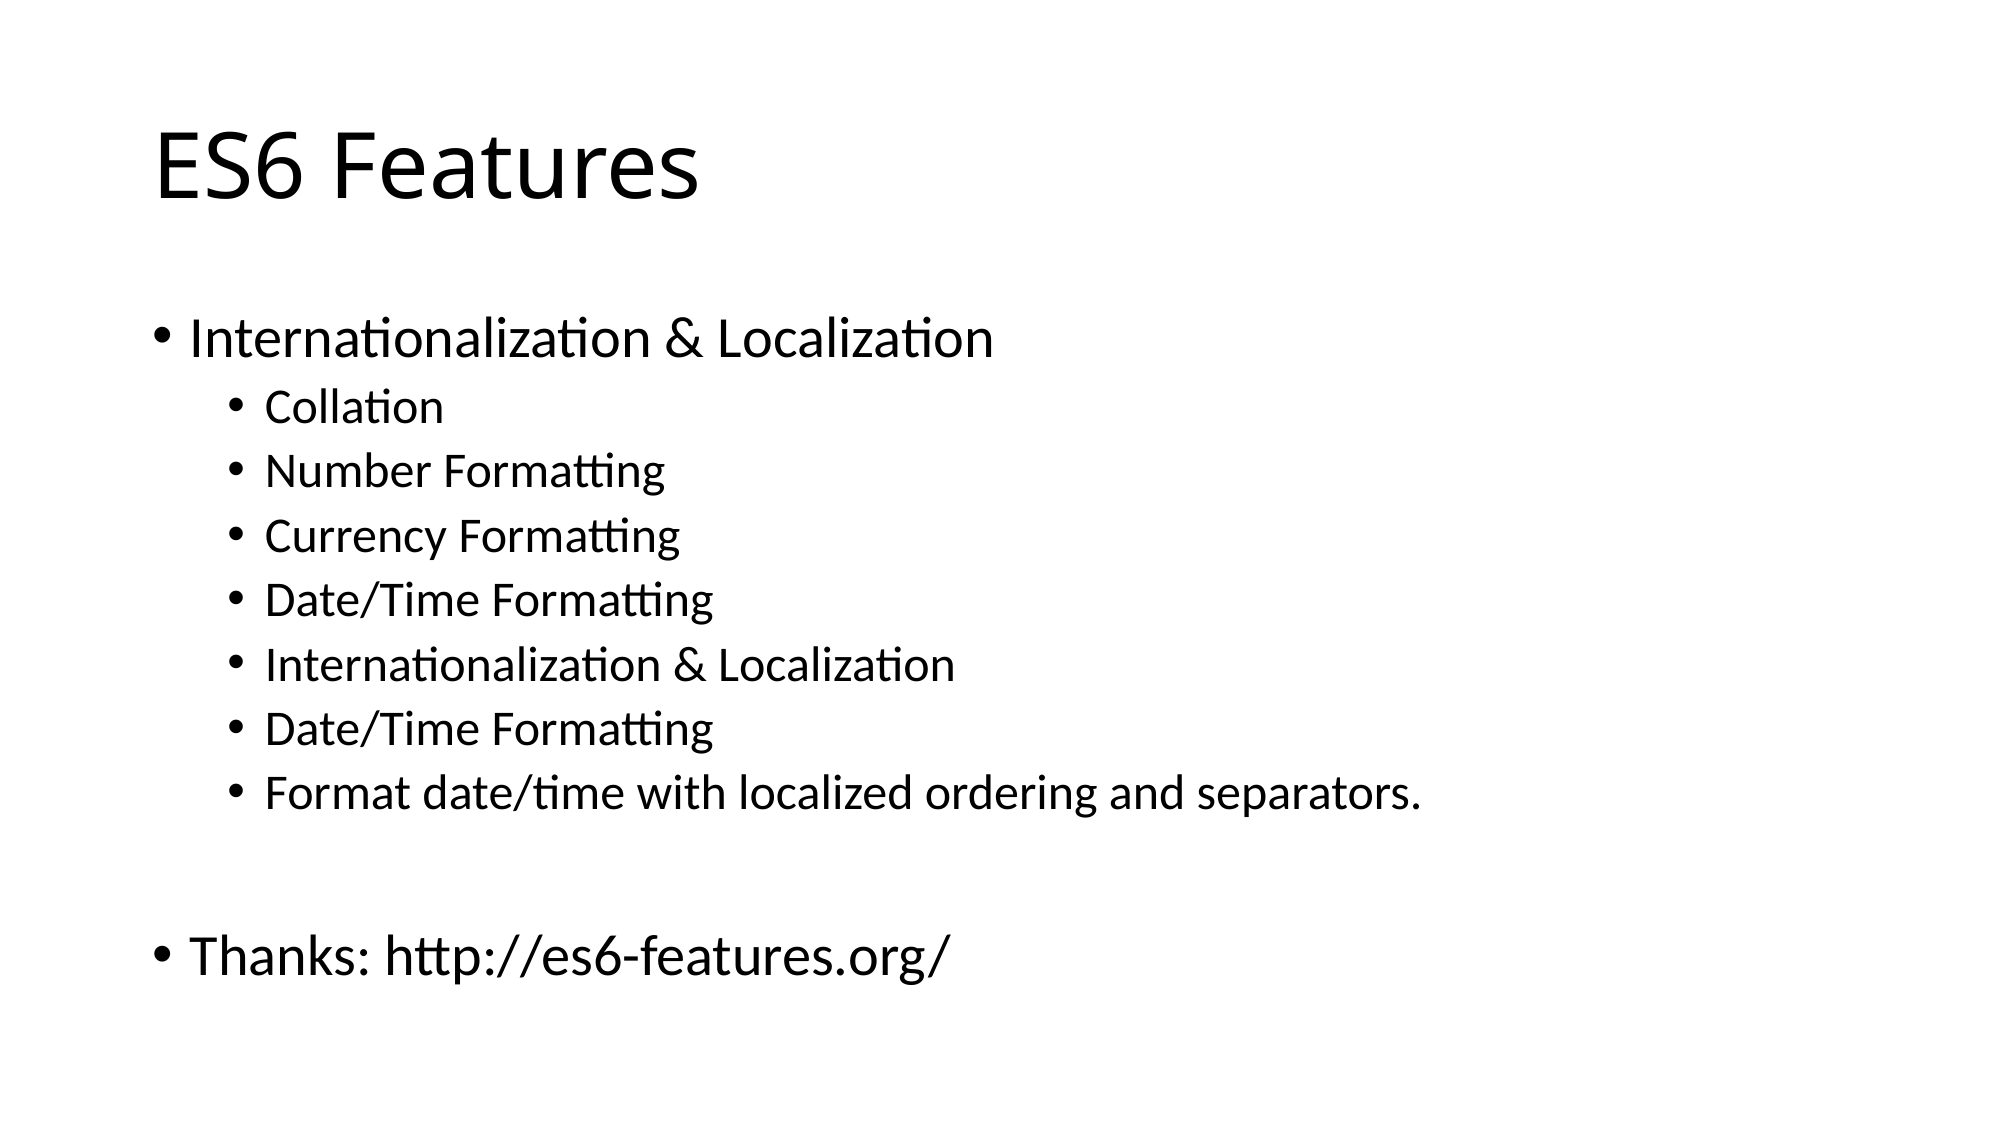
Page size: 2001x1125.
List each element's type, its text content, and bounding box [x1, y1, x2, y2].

list Internationalization & Localization Collation Number Formatting Currency Formatting Date/Time Formatting Internationalization & Localization Date/Time Formatting Format date/time with localized ordering and separators. Thanks: http://es6-features.org/ [137, 299, 1863, 1014]
title ES6 Features [137, 59, 1863, 278]
